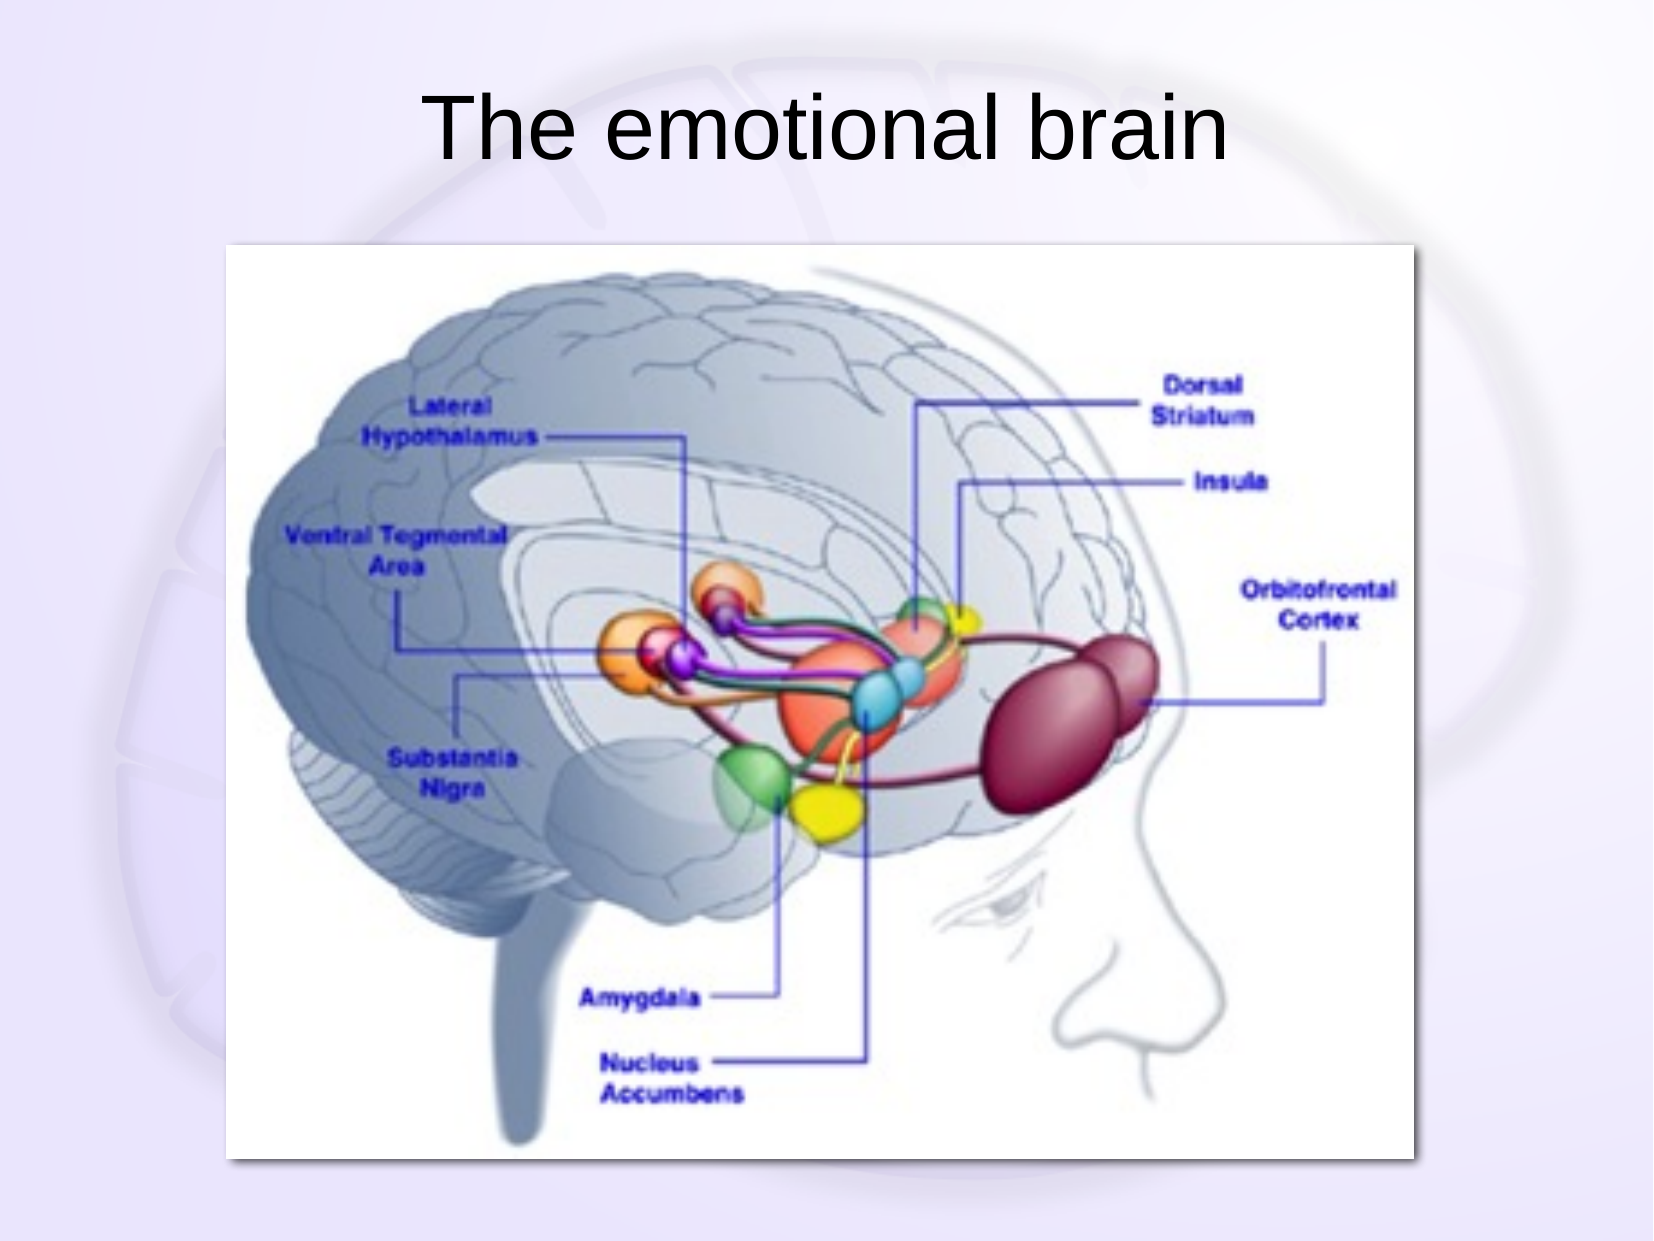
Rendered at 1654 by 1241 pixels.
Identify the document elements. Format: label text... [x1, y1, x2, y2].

title The emotional brain [82, 49, 1571, 209]
picture [0, 0, 1654, 1241]
